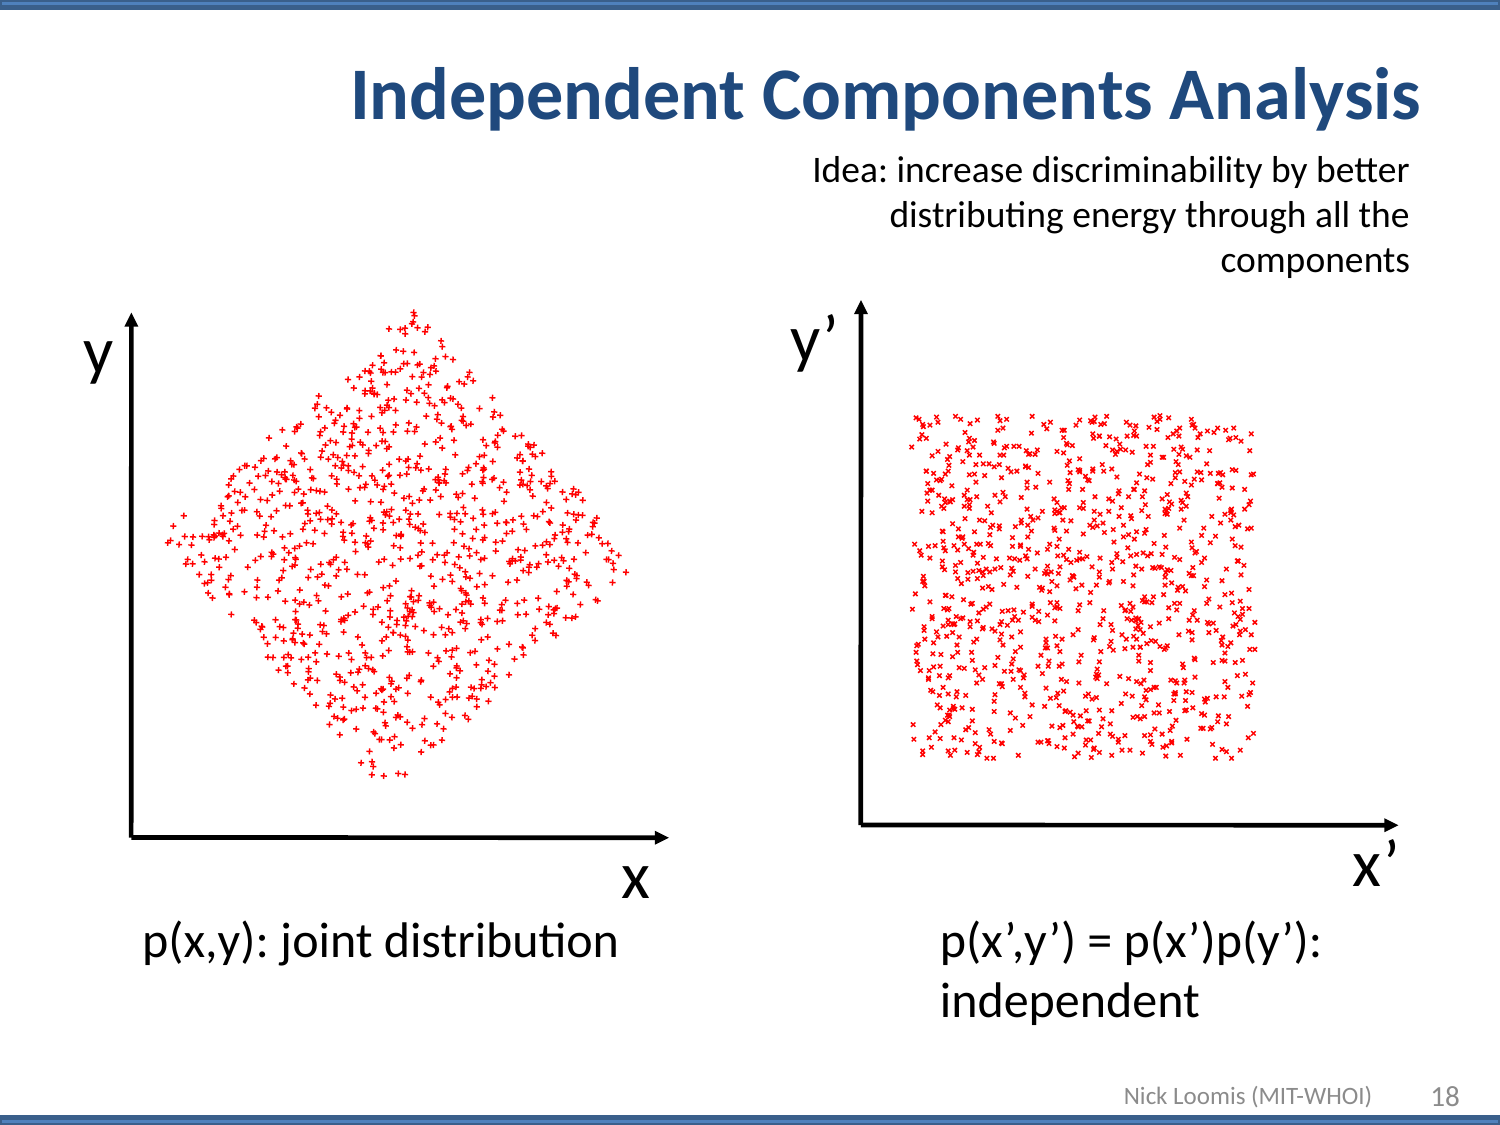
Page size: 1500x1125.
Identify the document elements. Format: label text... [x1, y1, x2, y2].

picture [898, 399, 1271, 774]
text_box x [606, 824, 666, 836]
text_box y’ [775, 288, 855, 383]
picture [214, 363, 587, 738]
title Independent Components Analysis [87, 37, 1438, 143]
text_box p(x’,y’) = p(x’)p(y’): independent [924, 899, 1377, 1035]
text_box Idea: increase discriminability by better distributing energy through all the components [774, 137, 1425, 288]
slide_number 18 [1388, 1065, 1475, 1125]
text_box p(x,y): joint distribution [127, 899, 635, 975]
text_box x’ [1337, 812, 1415, 908]
footer Nick Loomis (MIT-WHOI) [1050, 1065, 1388, 1125]
text_box x [606, 846, 666, 920]
text_box y [69, 299, 130, 395]
